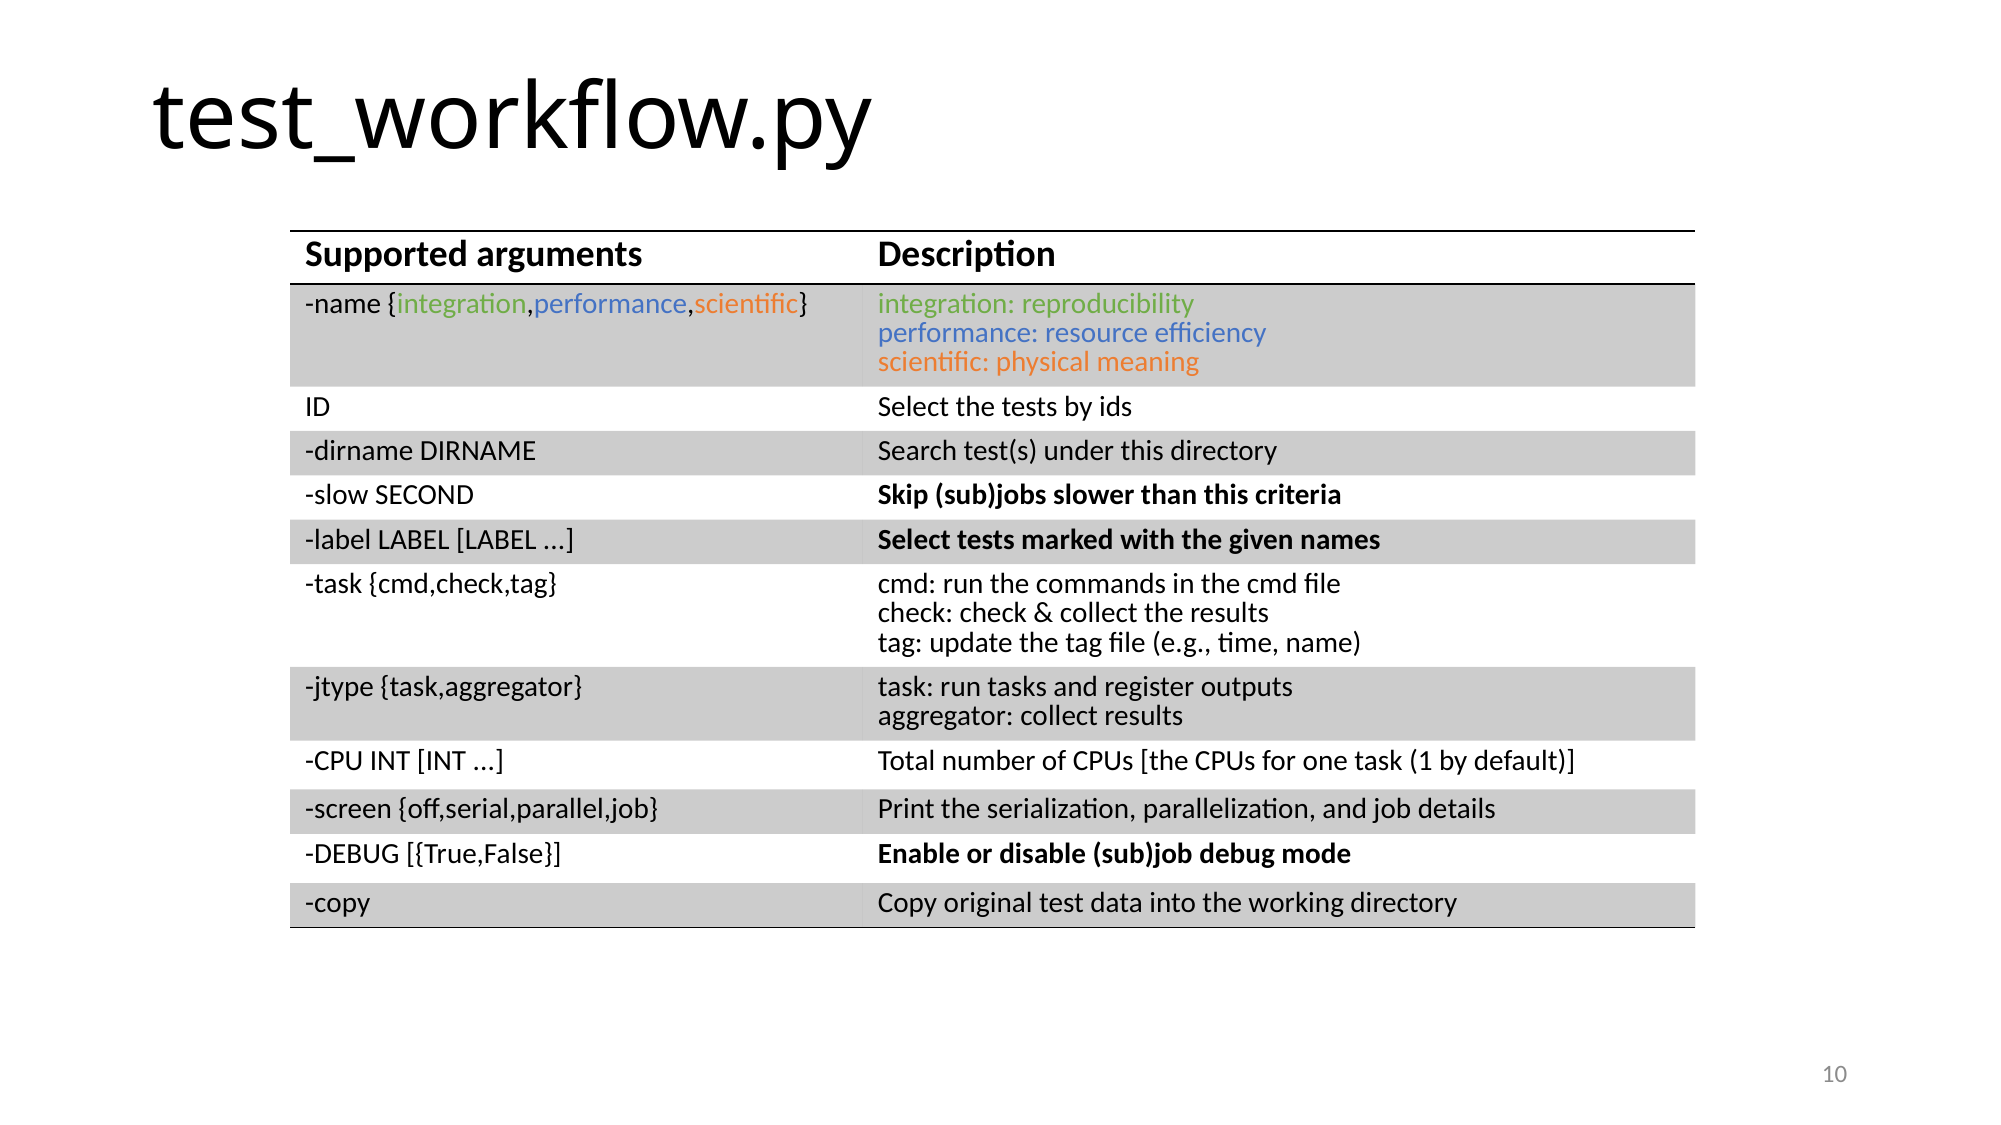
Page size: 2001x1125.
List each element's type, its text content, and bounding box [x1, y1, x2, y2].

table_cell -slow SECOND [290, 475, 863, 520]
table_cell integration: reproducibility performance: resource efficiency scientific: physical meaning [863, 285, 1695, 387]
table_cell -task {cmd,check,tag} [290, 564, 863, 667]
table_cell -label LABEL [LABEL ...] [290, 520, 863, 564]
table_cell -name {integration,performance,scientific} [290, 285, 863, 387]
table_header Description [863, 232, 1695, 283]
table_cell Select tests marked with the given names [863, 520, 1695, 564]
table_cell Select the tests by ids [863, 387, 1695, 431]
table_cell -CPU INT [INT ...] [290, 741, 863, 789]
table_cell ID [290, 387, 863, 431]
table_cell -screen {off,serial,parallel,job} [290, 789, 863, 834]
table_cell Skip (sub)jobs slower than this criteria [863, 475, 1695, 520]
table_cell Total number of CPUs [the CPUs for one task (1 by default)] [863, 741, 1695, 789]
table_cell Enable or disable (sub)job debug mode [863, 834, 1695, 883]
table_cell -copy [290, 883, 863, 927]
table_cell -DEBUG [{True,False}] [290, 834, 863, 883]
table_cell task: run tasks and register outputs aggregator: collect results [863, 667, 1695, 741]
table_cell Copy original test data into the working directory [863, 883, 1695, 927]
table_cell -jtype {task,aggregator} [290, 667, 863, 741]
title test_workflow.py [137, 10, 1295, 229]
slide_number 10 [1412, 1042, 1863, 1103]
table_cell cmd: run the commands in the cmd file check: check & collect the results tag: update the tag file (e.g., time, name) [863, 564, 1695, 667]
table_cell Search test(s) under this directory [863, 431, 1695, 475]
table_cell Print the serialization, parallelization, and job details [863, 789, 1695, 834]
table_header Supported arguments [290, 232, 863, 283]
table_cell -dirname DIRNAME [290, 431, 863, 475]
